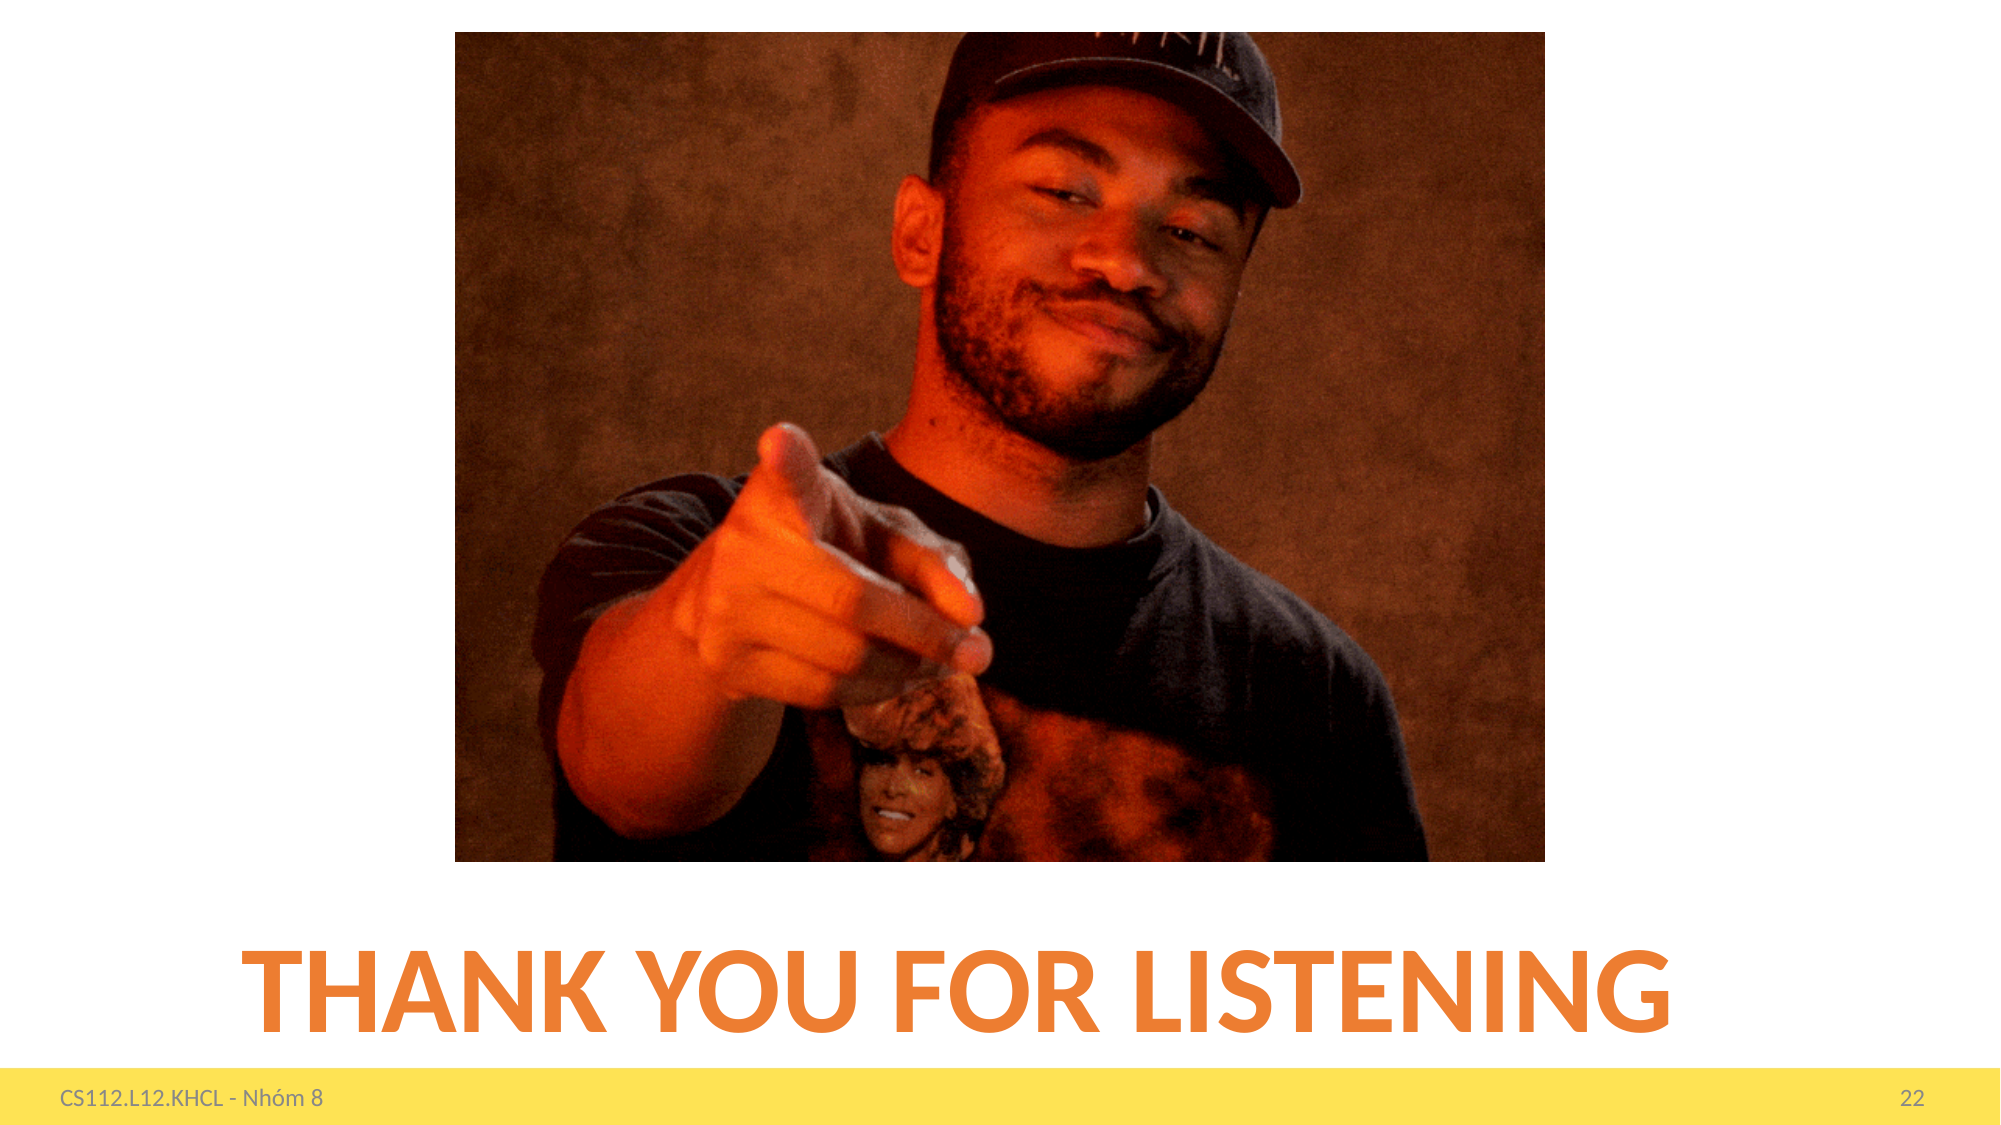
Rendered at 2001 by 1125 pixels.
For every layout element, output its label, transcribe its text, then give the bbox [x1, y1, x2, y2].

slide_number 22 [1490, 1066, 1941, 1125]
footer CS112.L12.KHCL - Nhóm 8 [0, 1066, 530, 1125]
picture [0, 0, 2001, 1125]
text_box THANK YOU FOR LISTENING [226, 899, 1849, 1065]
